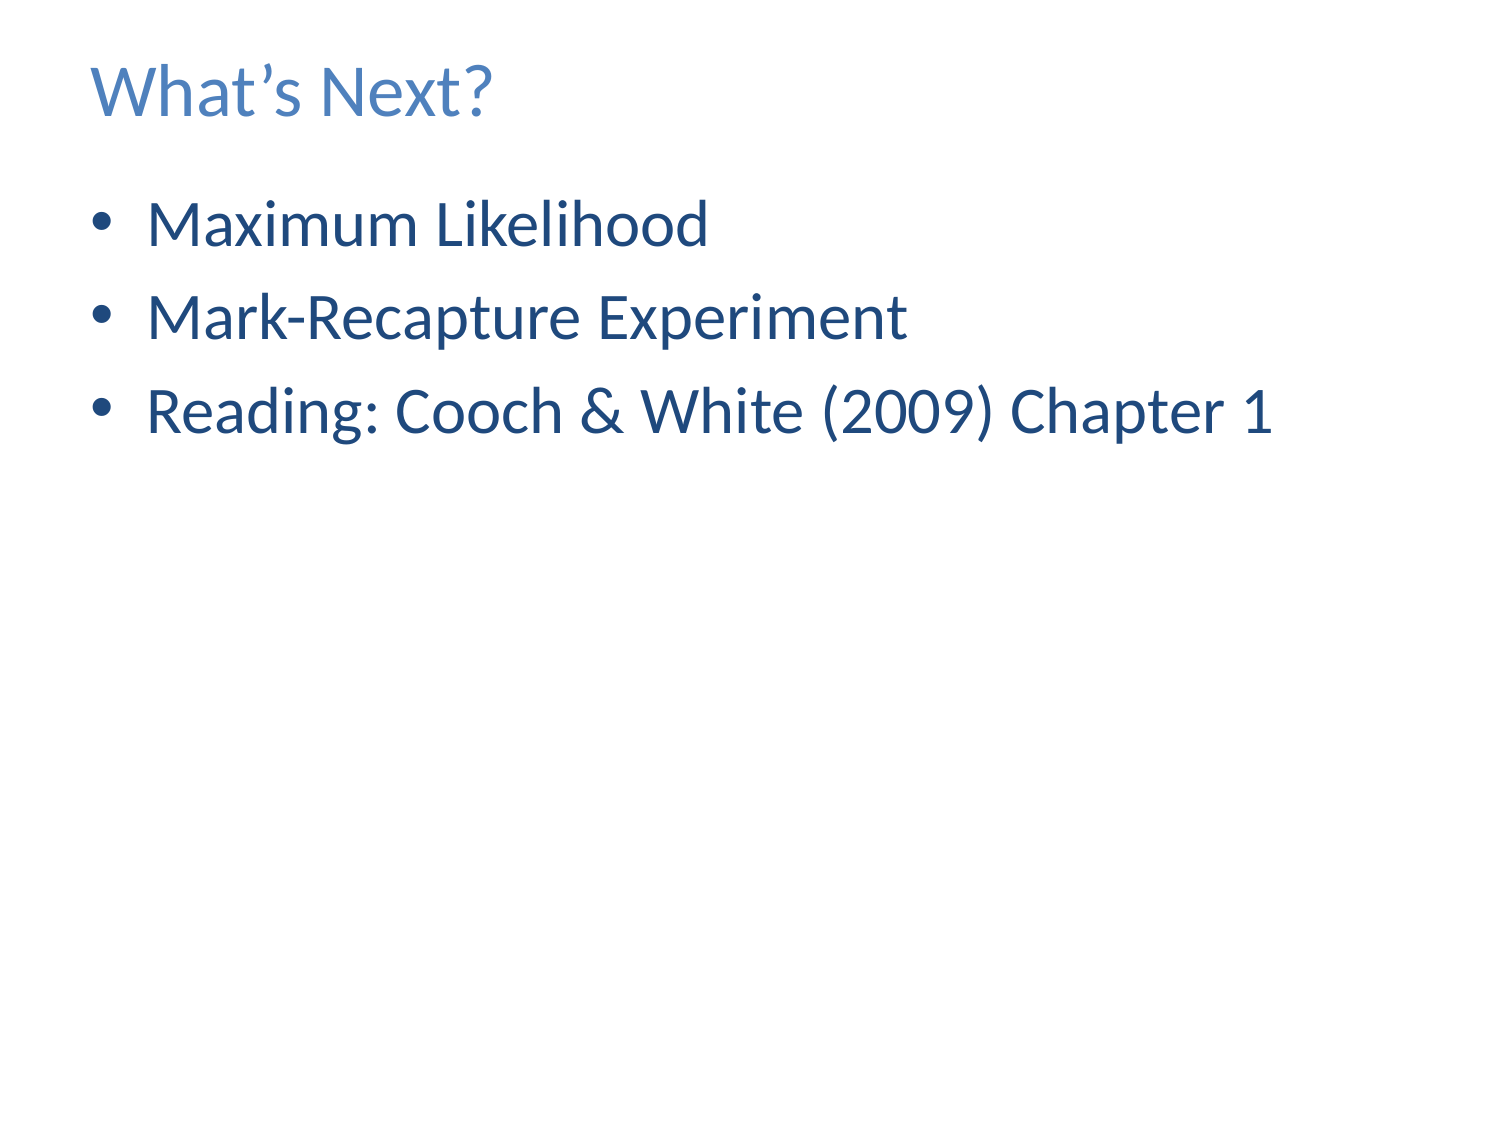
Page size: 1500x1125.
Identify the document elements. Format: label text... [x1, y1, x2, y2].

list Maximum Likelihood Mark-Recapture Experiment Reading: Cooch & White (2009) Chapter 1 [75, 172, 1425, 1090]
title What’s Next? [75, 30, 1425, 144]
